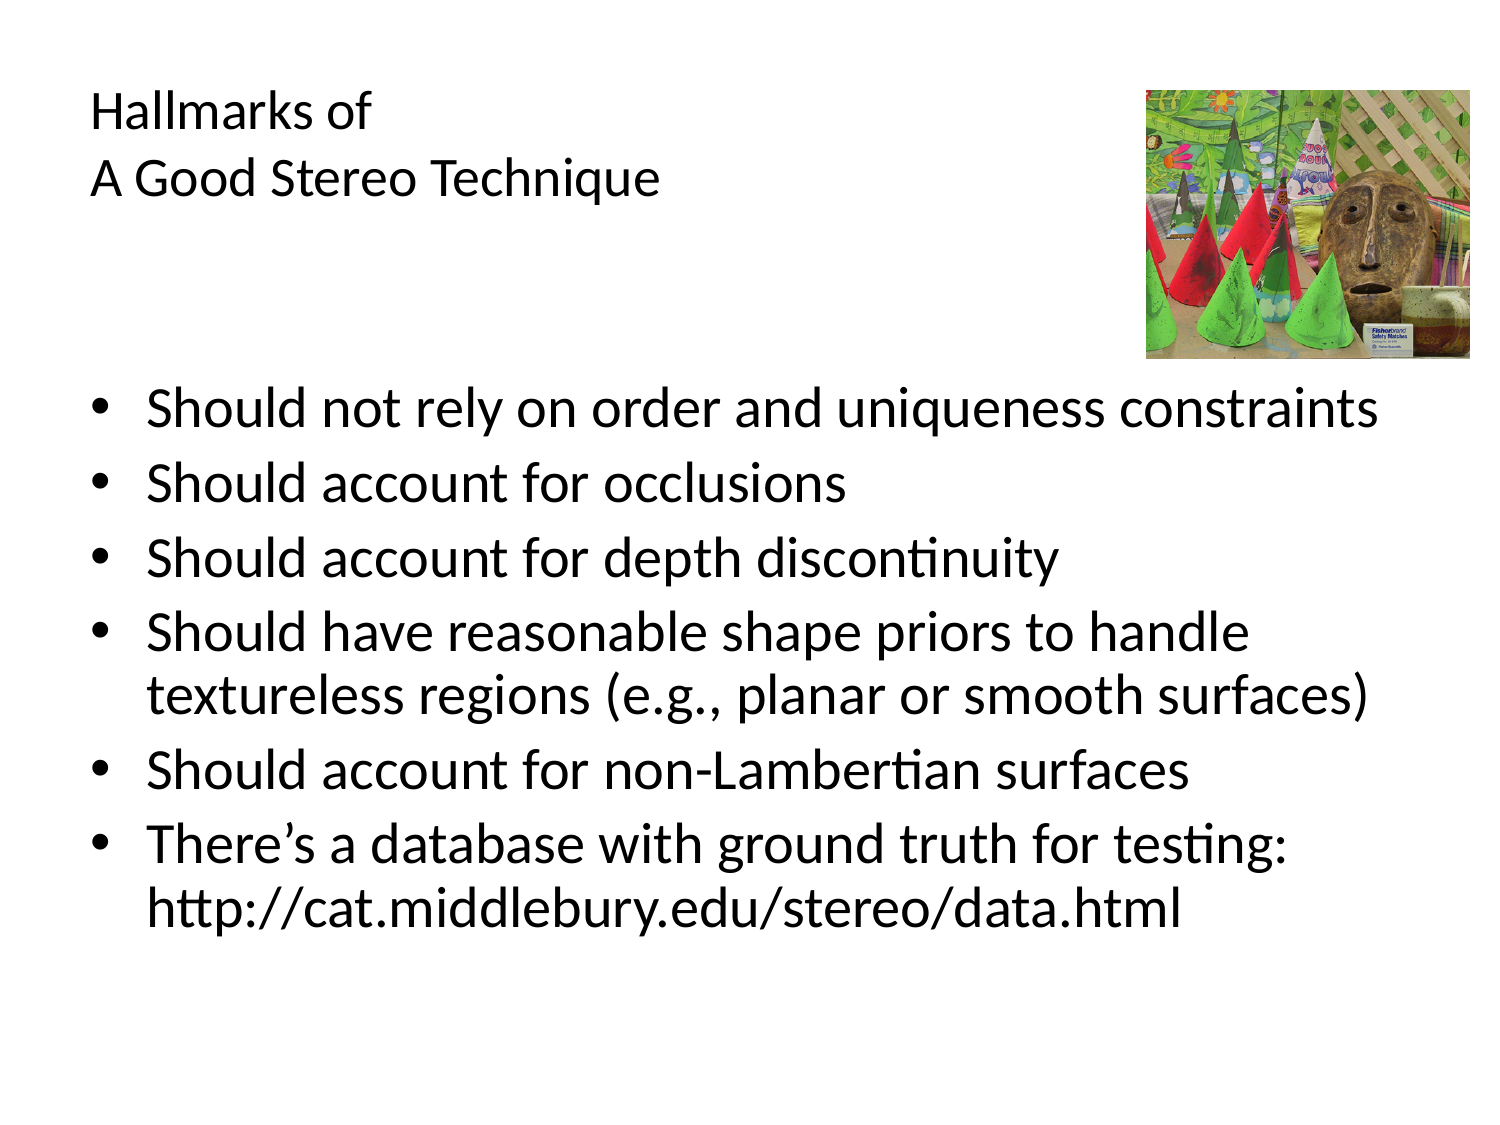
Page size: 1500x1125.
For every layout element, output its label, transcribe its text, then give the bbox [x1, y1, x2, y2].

title Hallmarks of A Good Stereo Technique [74, 65, 1426, 217]
picture [1146, 90, 1470, 360]
list Should not rely on order and uniqueness constraints Should account for occlusions Should account for depth discontinuity Should have reasonable shape priors to handle textureless regions (e.g., planar or smooth surfaces) Should account for non-Lambertian surfaces There’s a database with ground truth for testing: http://cat.middlebury.edu/stereo/data.html [74, 369, 1426, 1113]
